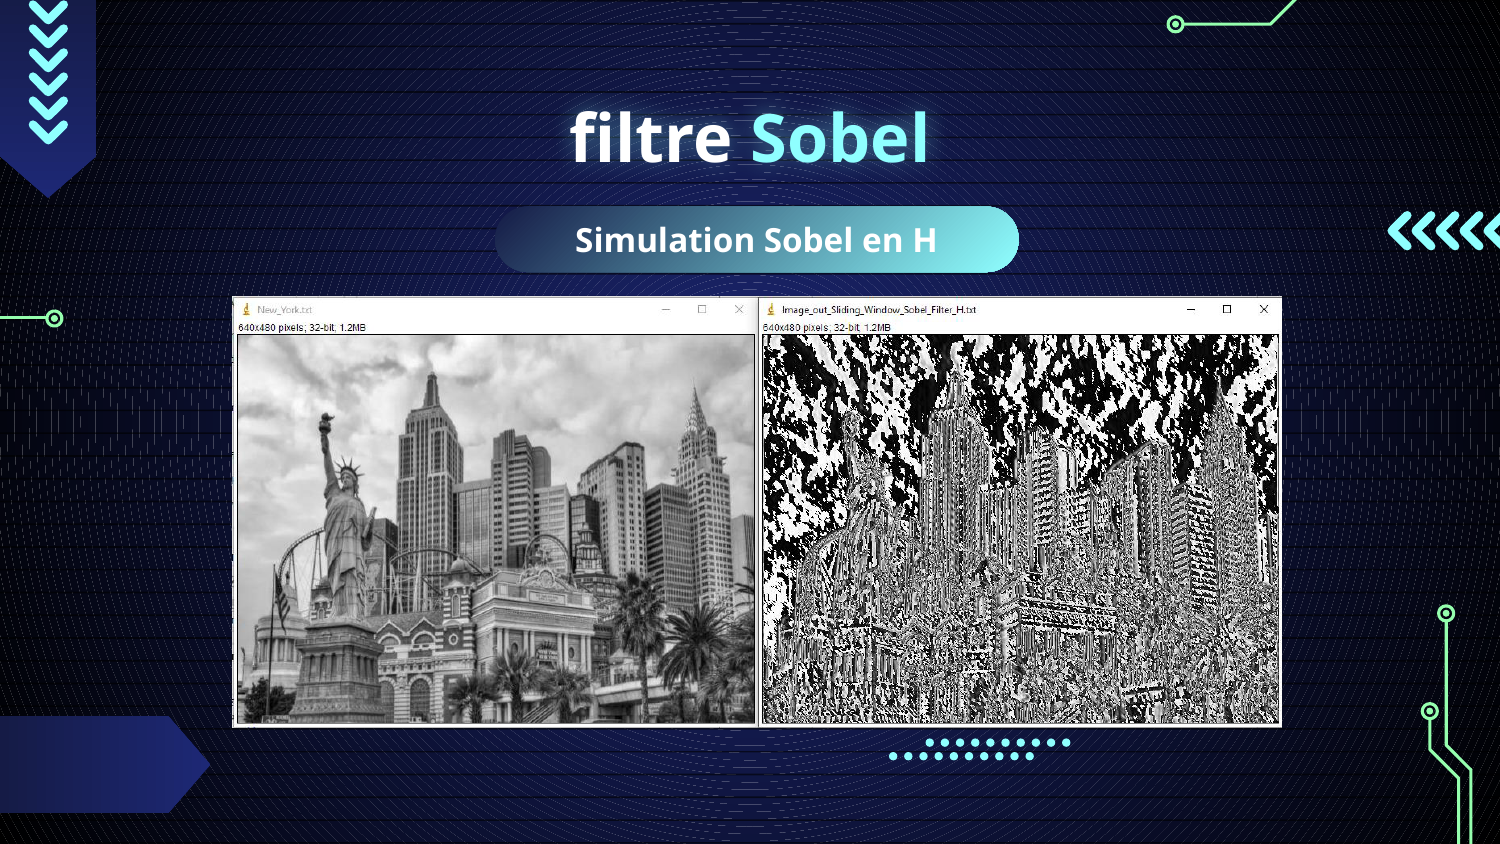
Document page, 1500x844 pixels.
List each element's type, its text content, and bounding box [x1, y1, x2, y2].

text_box [504, 206, 1009, 216]
text_box [504, 262, 1010, 273]
title filtre Sobel [116, 88, 1383, 183]
picture [231, 295, 1283, 728]
title Simulation Sobel en H [495, 216, 1019, 262]
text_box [888, 738, 1071, 761]
